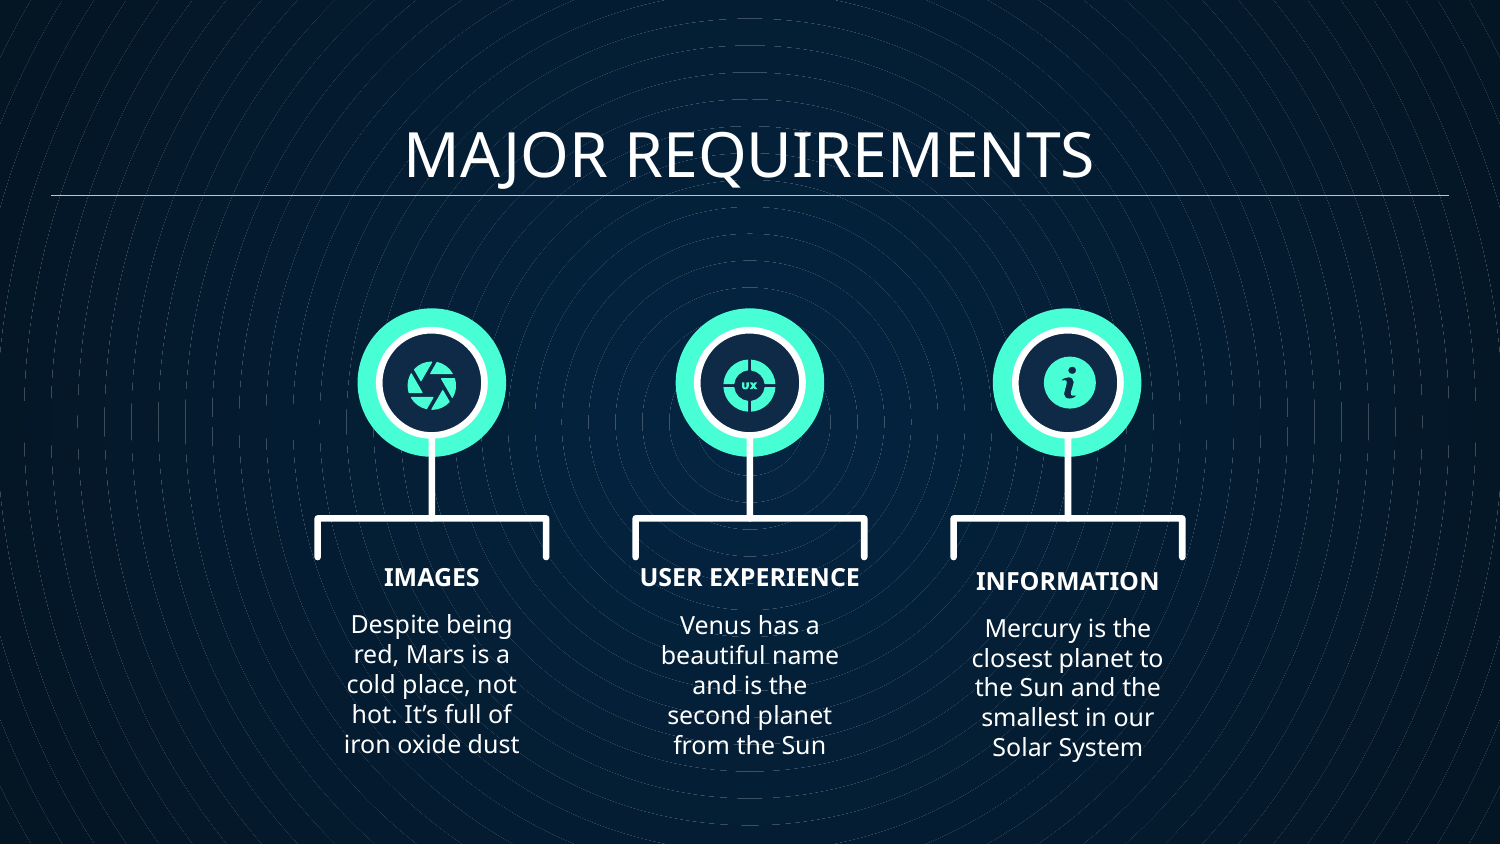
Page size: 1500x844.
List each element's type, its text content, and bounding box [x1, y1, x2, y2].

text_box [632, 515, 748, 561]
subtitle Despite being red, Mars is a cold place, not hot. It’s full of iron oxide dust [317, 607, 547, 677]
text_box [701, 334, 799, 432]
title MAJOR REQUIREMENTS [51, 105, 1449, 195]
text_box [675, 308, 825, 457]
text_box [1012, 326, 1124, 439]
text_box [383, 334, 481, 432]
text_box [375, 326, 488, 439]
subtitle Venus has a beautiful name and is the second planet from the Sun [635, 607, 865, 678]
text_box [723, 359, 776, 412]
text_box [314, 515, 430, 561]
text_box [746, 439, 754, 522]
text_box [434, 515, 550, 561]
text_box [1070, 515, 1186, 561]
text_box [1019, 334, 1117, 432]
text_box [1064, 439, 1072, 522]
title INFORMATION [897, 577, 1239, 611]
text_box [357, 308, 507, 457]
text_box [950, 515, 1066, 561]
text_box [992, 308, 1142, 457]
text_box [407, 361, 457, 411]
subtitle Mercury is the closest planet to the Sun and the smallest in our Solar System [953, 611, 1183, 680]
text_box [1043, 356, 1096, 409]
title MAJOR REQUIREMENTS [51, 200, 1449, 206]
title IMAGES [261, 574, 603, 607]
text_box [752, 515, 868, 561]
text_box [428, 439, 436, 522]
text_box [693, 326, 806, 439]
title USER EXPERIENCE [603, 574, 921, 607]
